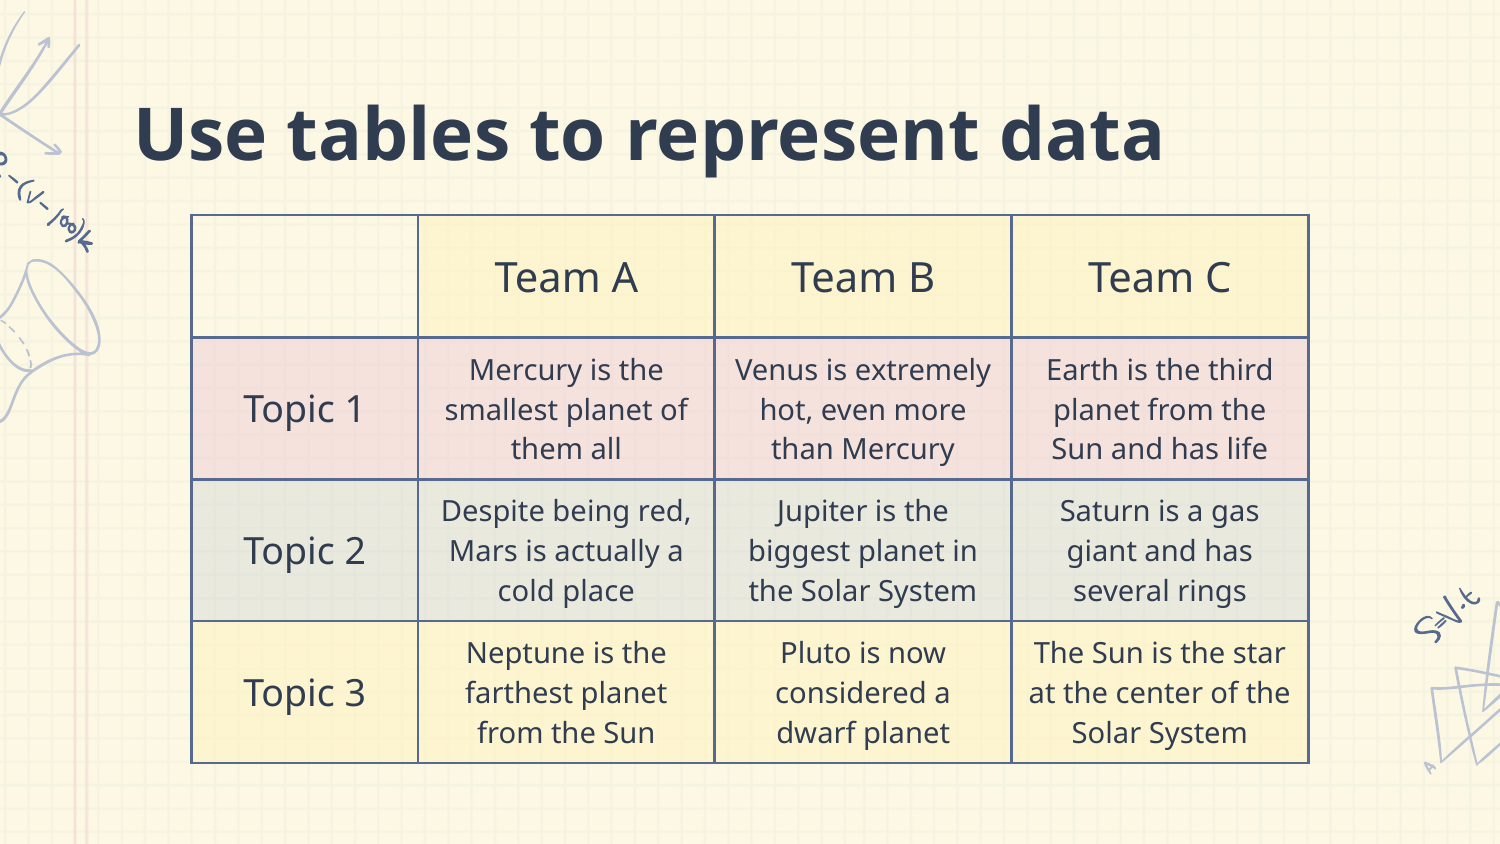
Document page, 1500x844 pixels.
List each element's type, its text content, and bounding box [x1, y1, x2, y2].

table_cell Topic 1 [193, 339, 417, 478]
table_cell Despite being red, Mars is actually a cold place [419, 481, 713, 620]
table_header Team B [716, 216, 1010, 336]
table_cell Earth is the third planet from the Sun and has life [1013, 339, 1307, 478]
table_header Team A [419, 216, 713, 336]
table_cell Venus is extremely hot, even more than Mercury [716, 339, 1010, 478]
table_header [193, 216, 417, 336]
table_cell Pluto is now considered a dwarf planet [716, 622, 1010, 762]
table_cell Neptune is the farthest planet from the Sun [419, 622, 713, 762]
table_cell The Sun is the star at the center of the Solar System [1013, 622, 1307, 762]
table_header Team C [1013, 216, 1307, 336]
table_cell Topic 3 [193, 622, 417, 762]
table_cell Topic 2 [193, 481, 417, 620]
table_cell Mercury is the smallest planet of them all [419, 339, 713, 478]
title Use tables to represent data [118, 72, 1382, 167]
table_cell Jupiter is the biggest planet in the Solar System [716, 481, 1010, 620]
table_cell Saturn is a gas giant and has several rings [1013, 481, 1307, 620]
